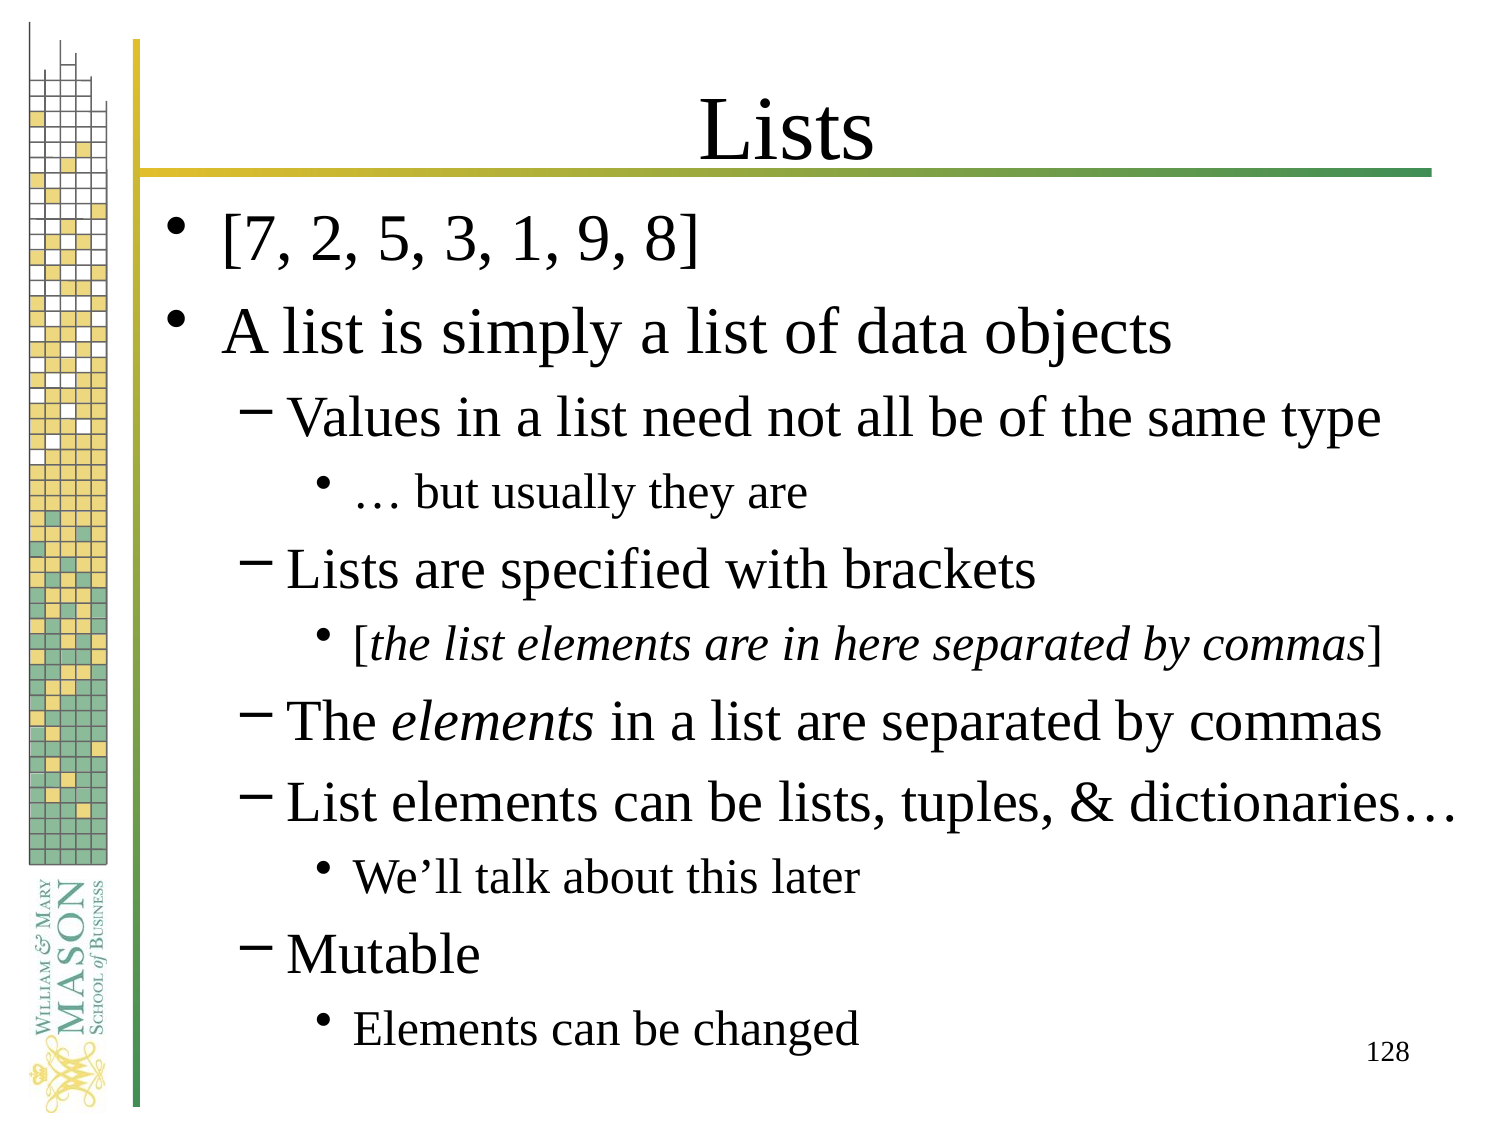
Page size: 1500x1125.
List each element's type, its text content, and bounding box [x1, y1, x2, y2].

slide_number 128 [1048, 1024, 1426, 1103]
slide_number 70 [29, 879, 107, 1113]
title Lists [150, 45, 1425, 186]
list [7, 2, 5, 3, 1, 9, 8] A list is simply a list of data objects Values in a list need not all be of the same type … but usually they are Lists are specified with brackets [the list elements are in here separated by commas] The elements in a list are separated by commas List elements can be lists, tuples, & dictionaries… We’ll talk about this later Mutable Elements can be changed [150, 186, 1480, 1005]
